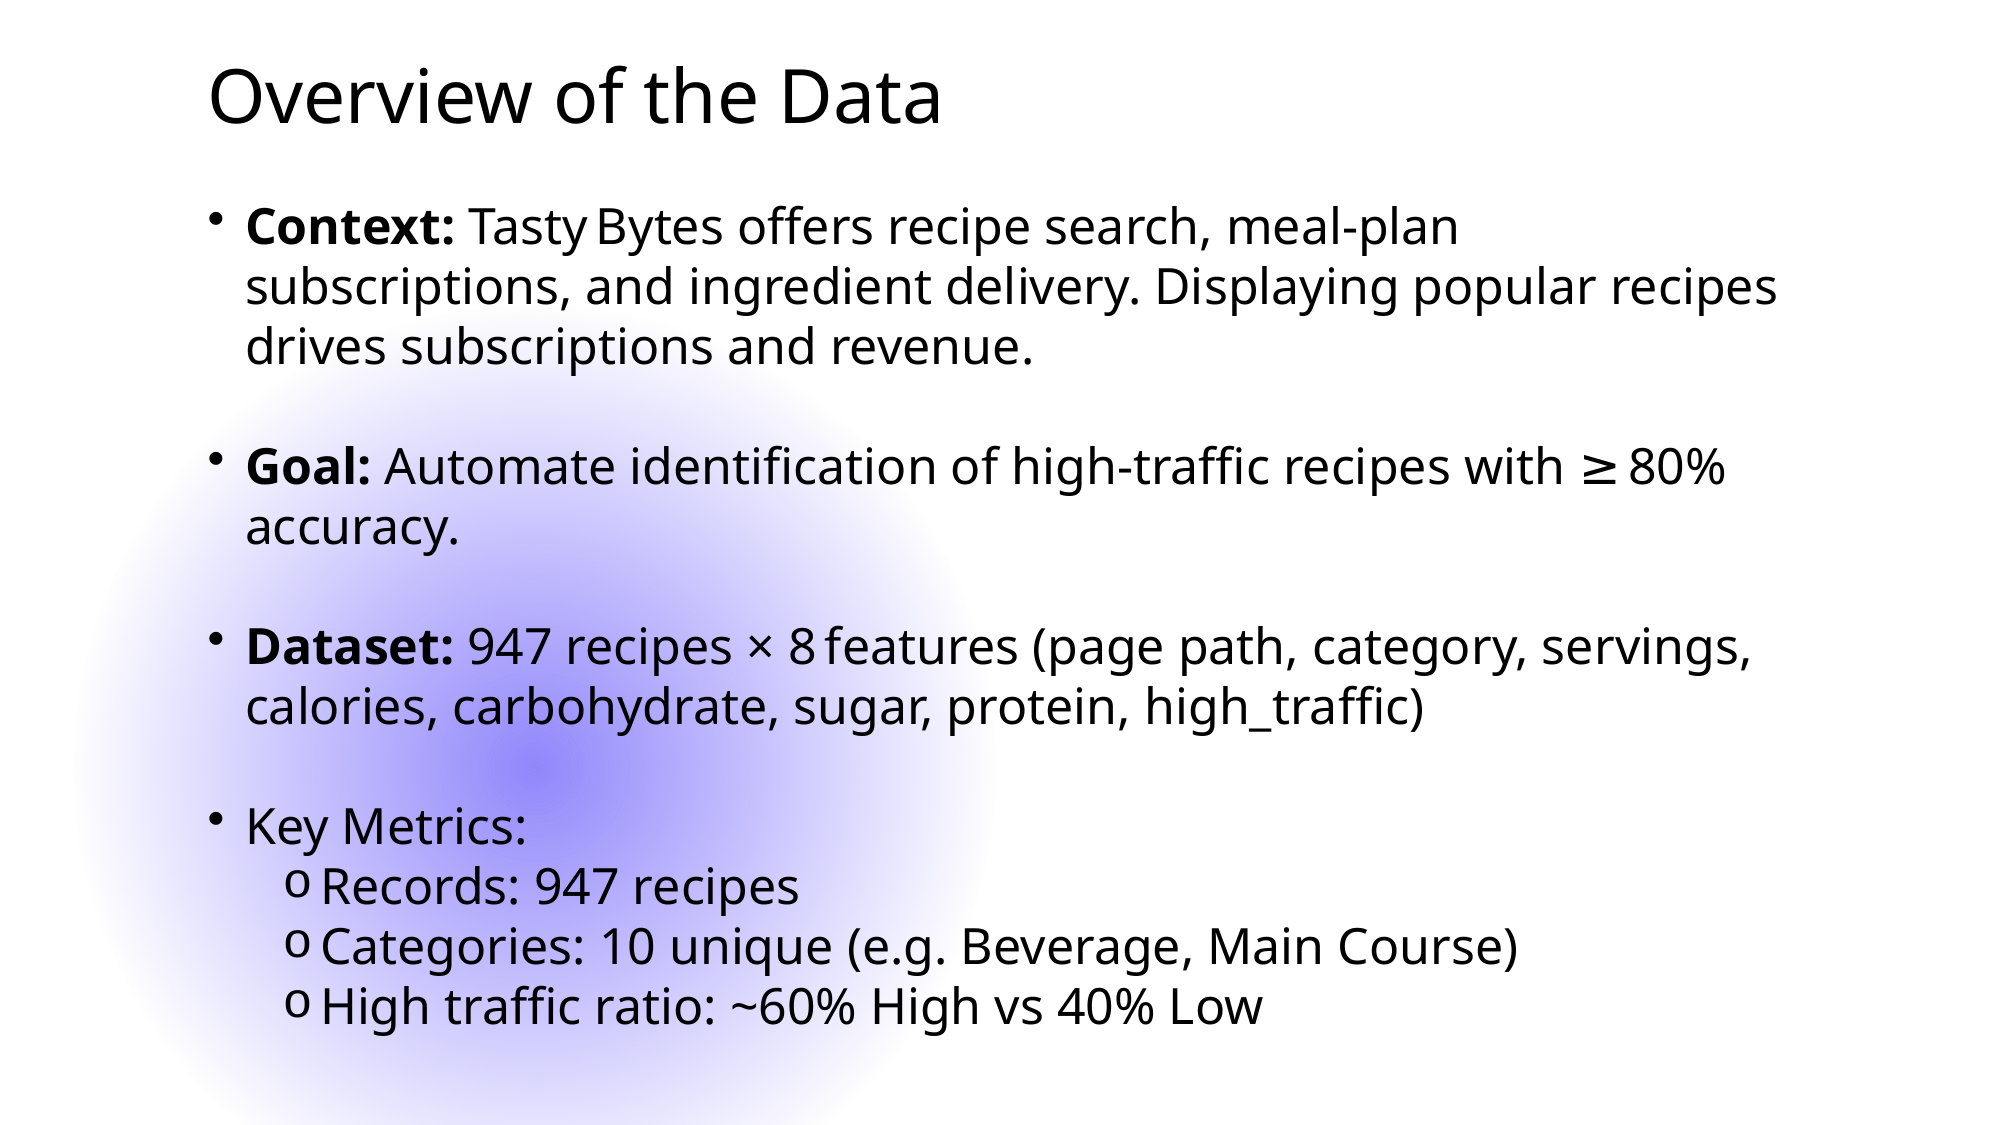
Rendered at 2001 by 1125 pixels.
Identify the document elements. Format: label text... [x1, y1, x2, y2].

picture [69, 301, 1000, 1125]
text_box Context: Tasty Bytes offers recipe search, meal‑plan subscriptions, and ingredient delivery. Displaying popular recipes drives subscriptions and revenue. Goal: Automate identification of high‑traffic recipes with ≥ 80% accuracy. Dataset: 947 recipes × 8 features (page path, category, servings, calories, carbohydrate, sugar, protein, high_traffic) Key Metrics: Records: 947 recipes Categories: 10 unique (e.g. Beverage, Main Course) High traffic ratio: ~60% High vs 40% Low [192, 186, 1807, 1042]
text_box Overview of the Data [192, 41, 1635, 147]
